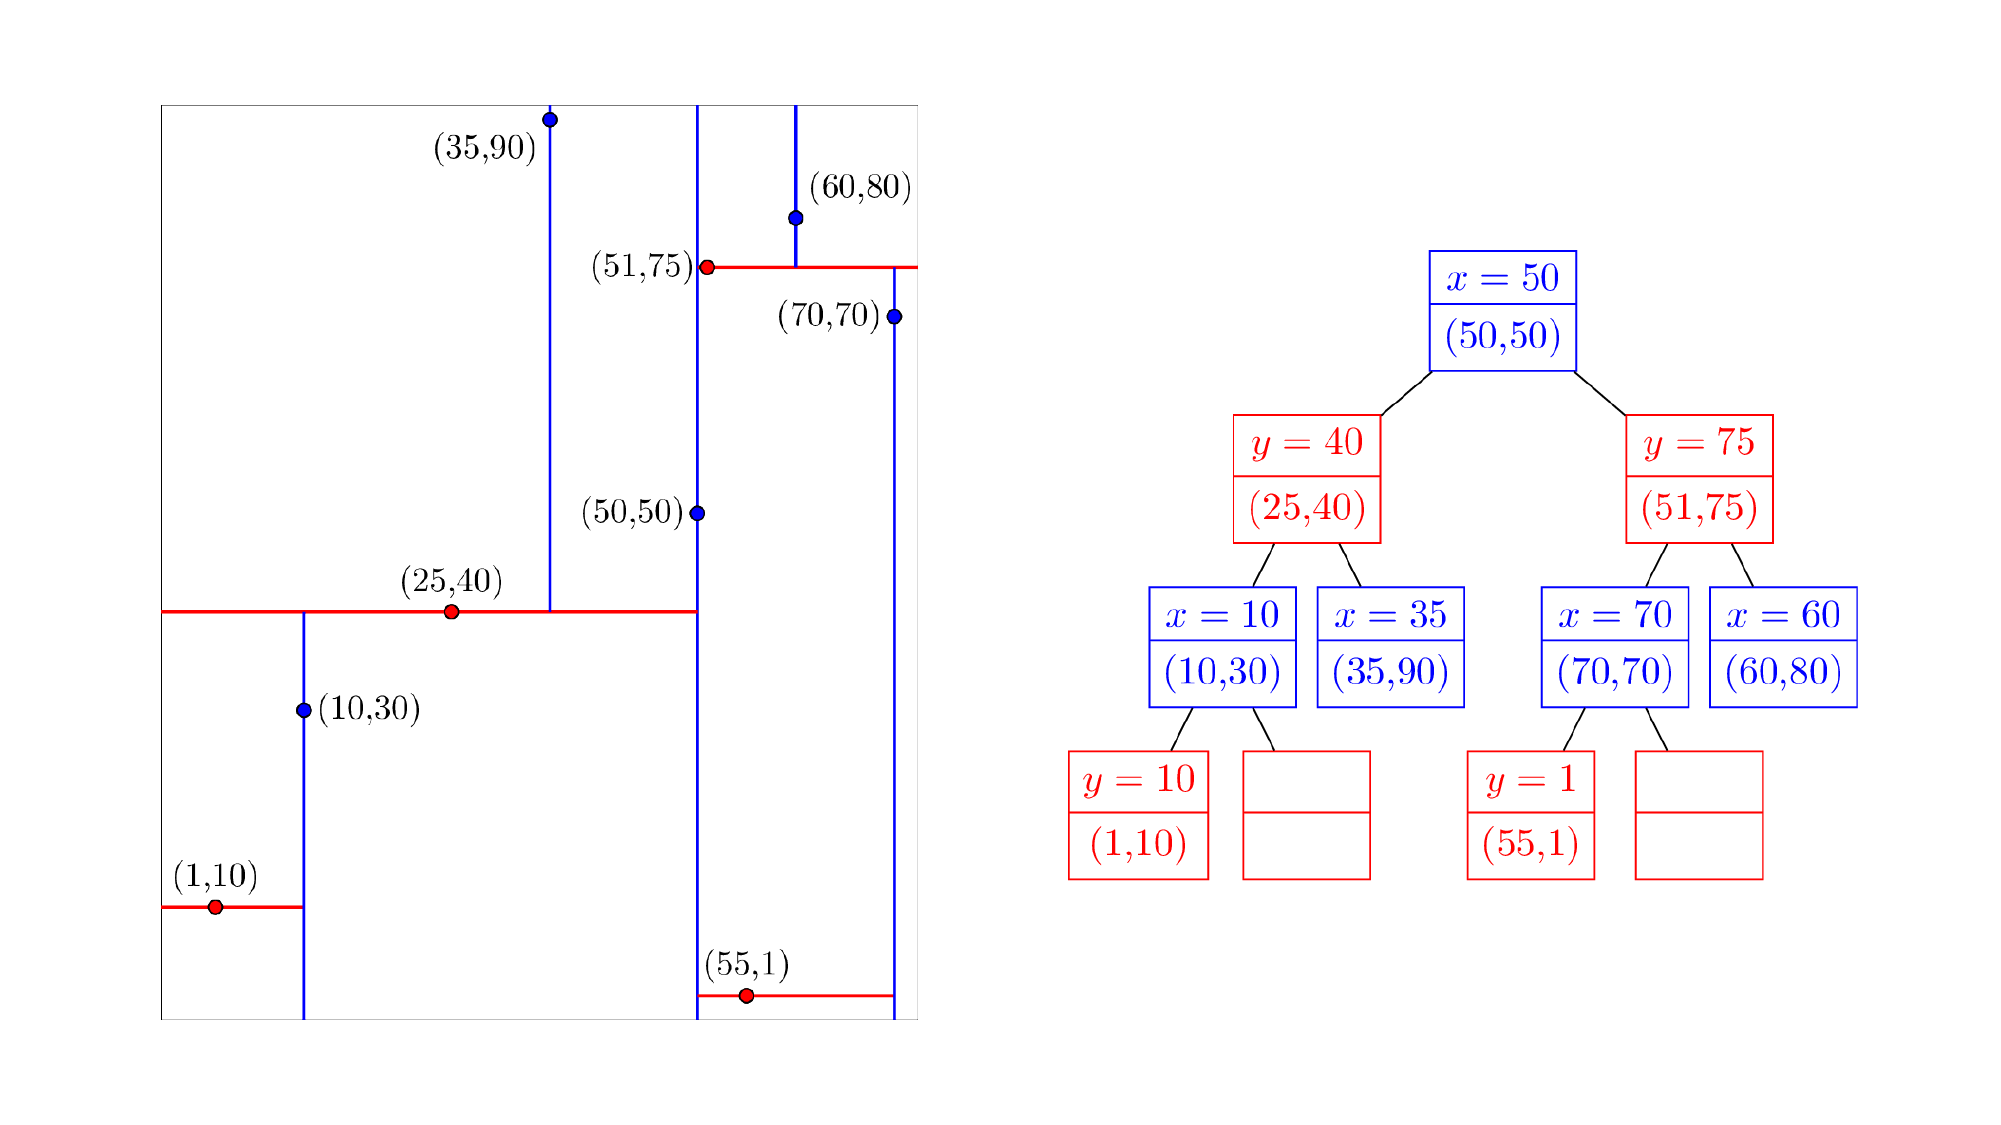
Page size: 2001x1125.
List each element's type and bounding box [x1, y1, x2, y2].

picture [1026, 198, 1895, 927]
picture [161, 105, 918, 1020]
